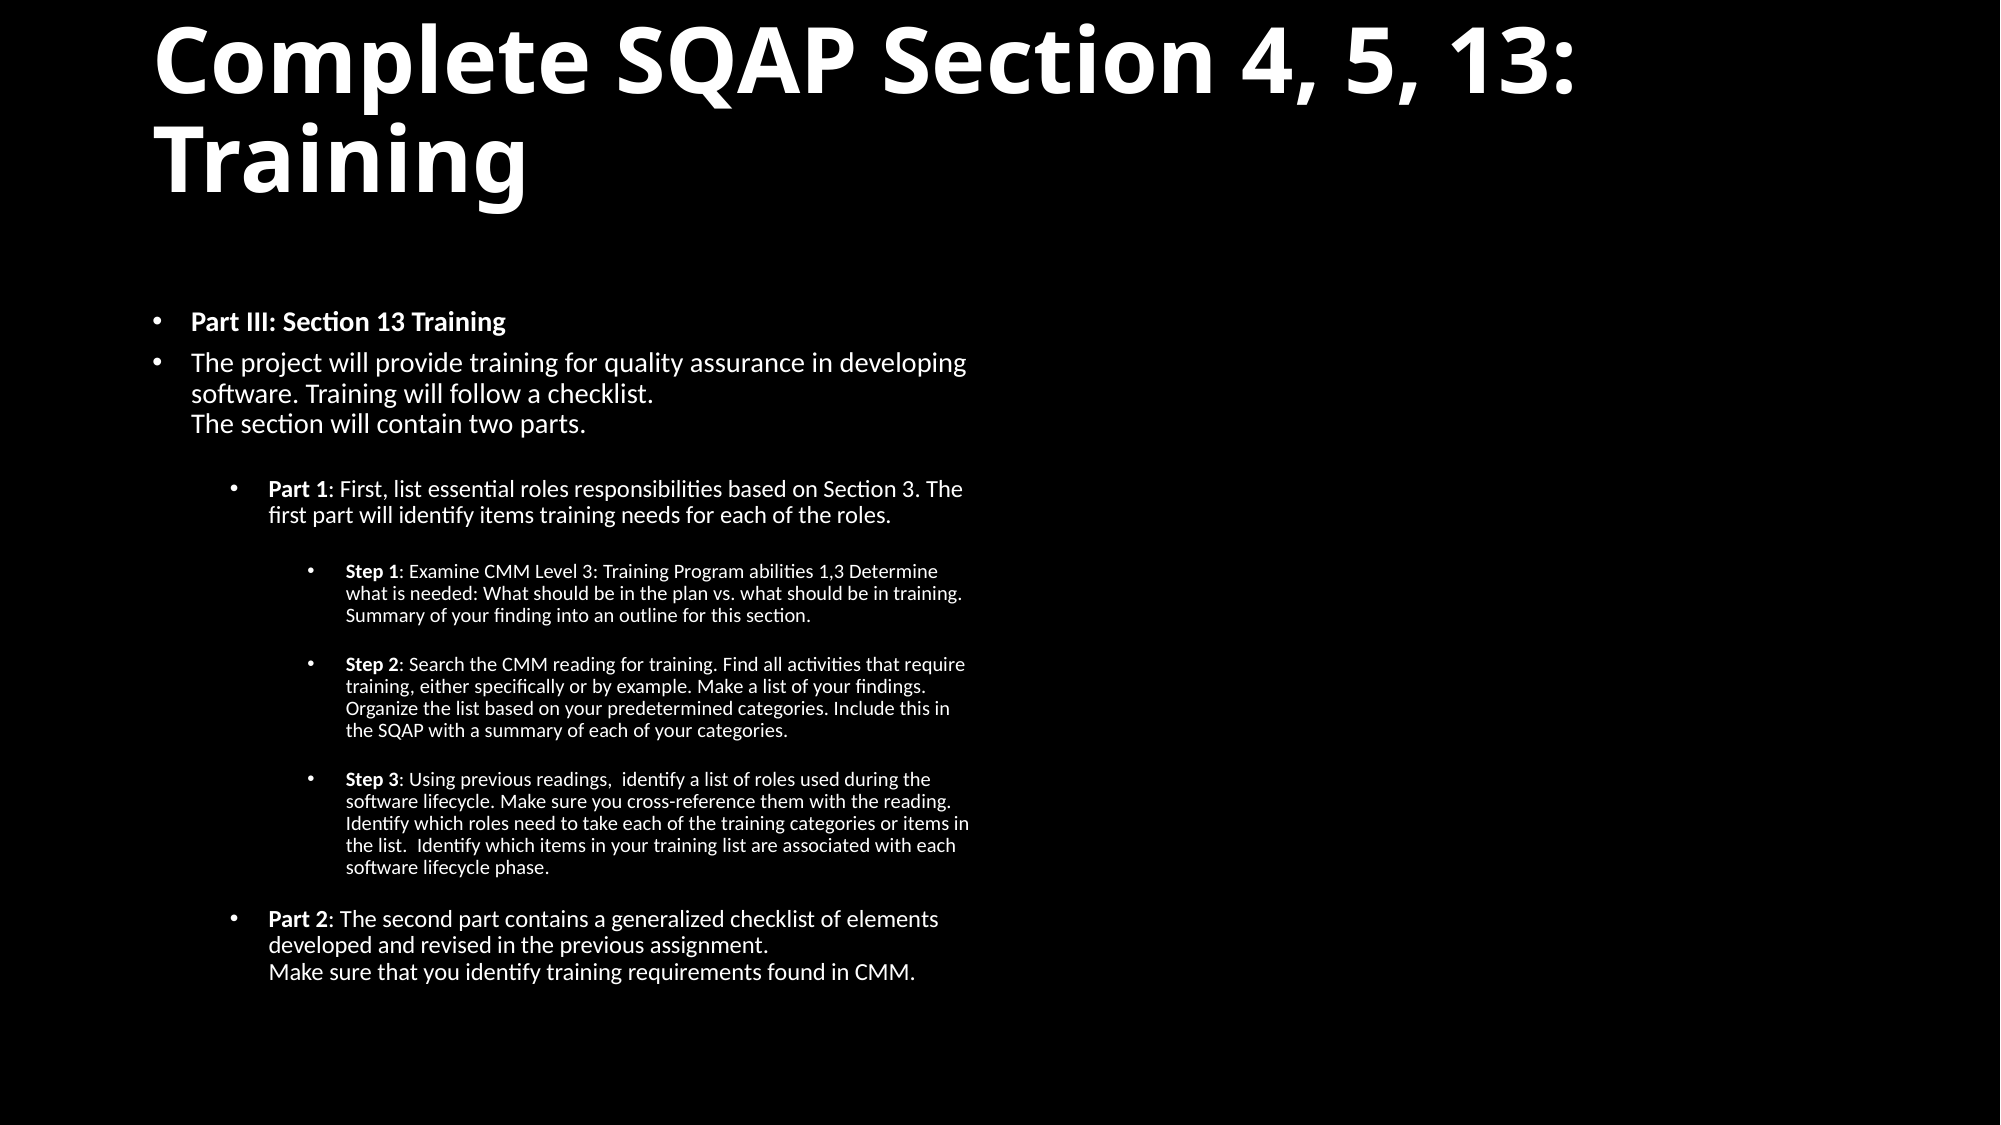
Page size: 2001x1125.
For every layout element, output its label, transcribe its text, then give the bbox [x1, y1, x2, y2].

list Part III: Section 13 Training The project will provide training for quality assurance in developing software. Training will follow a checklist. The section will contain two parts. Part 1: First, list essential roles responsibilities based on Section 3. The first part will identify items training needs for each of the roles. Step 1: Examine CMM Level 3: Training Program abilities 1,3 Determine what is needed: What should be in the plan vs. what should be in training. Summary of your finding into an outline for this section. Step 2: Search the CMM reading for training. Find all activities that require training, either specifically or by example. Make a list of your findings. Organize the list based on your predetermined categories. Include this in the SQAP with a summary of each of your categories. Step 3: Using previous readings, identify a list of roles used during the software lifecycle. Make sure you cross-reference them with the reading. Identify which roles need to take each of the training categories or items in the list. Identify which items in your training list are associated with each software lifecycle phase. Part 2: The second part contains a generalized checklist of elements developed and revised in the previous assignment. Make sure that you identify training requirements found in CMM. [137, 299, 988, 1014]
title Complete SQAP Section 4, 5, 13: Training [137, 59, 1863, 278]
